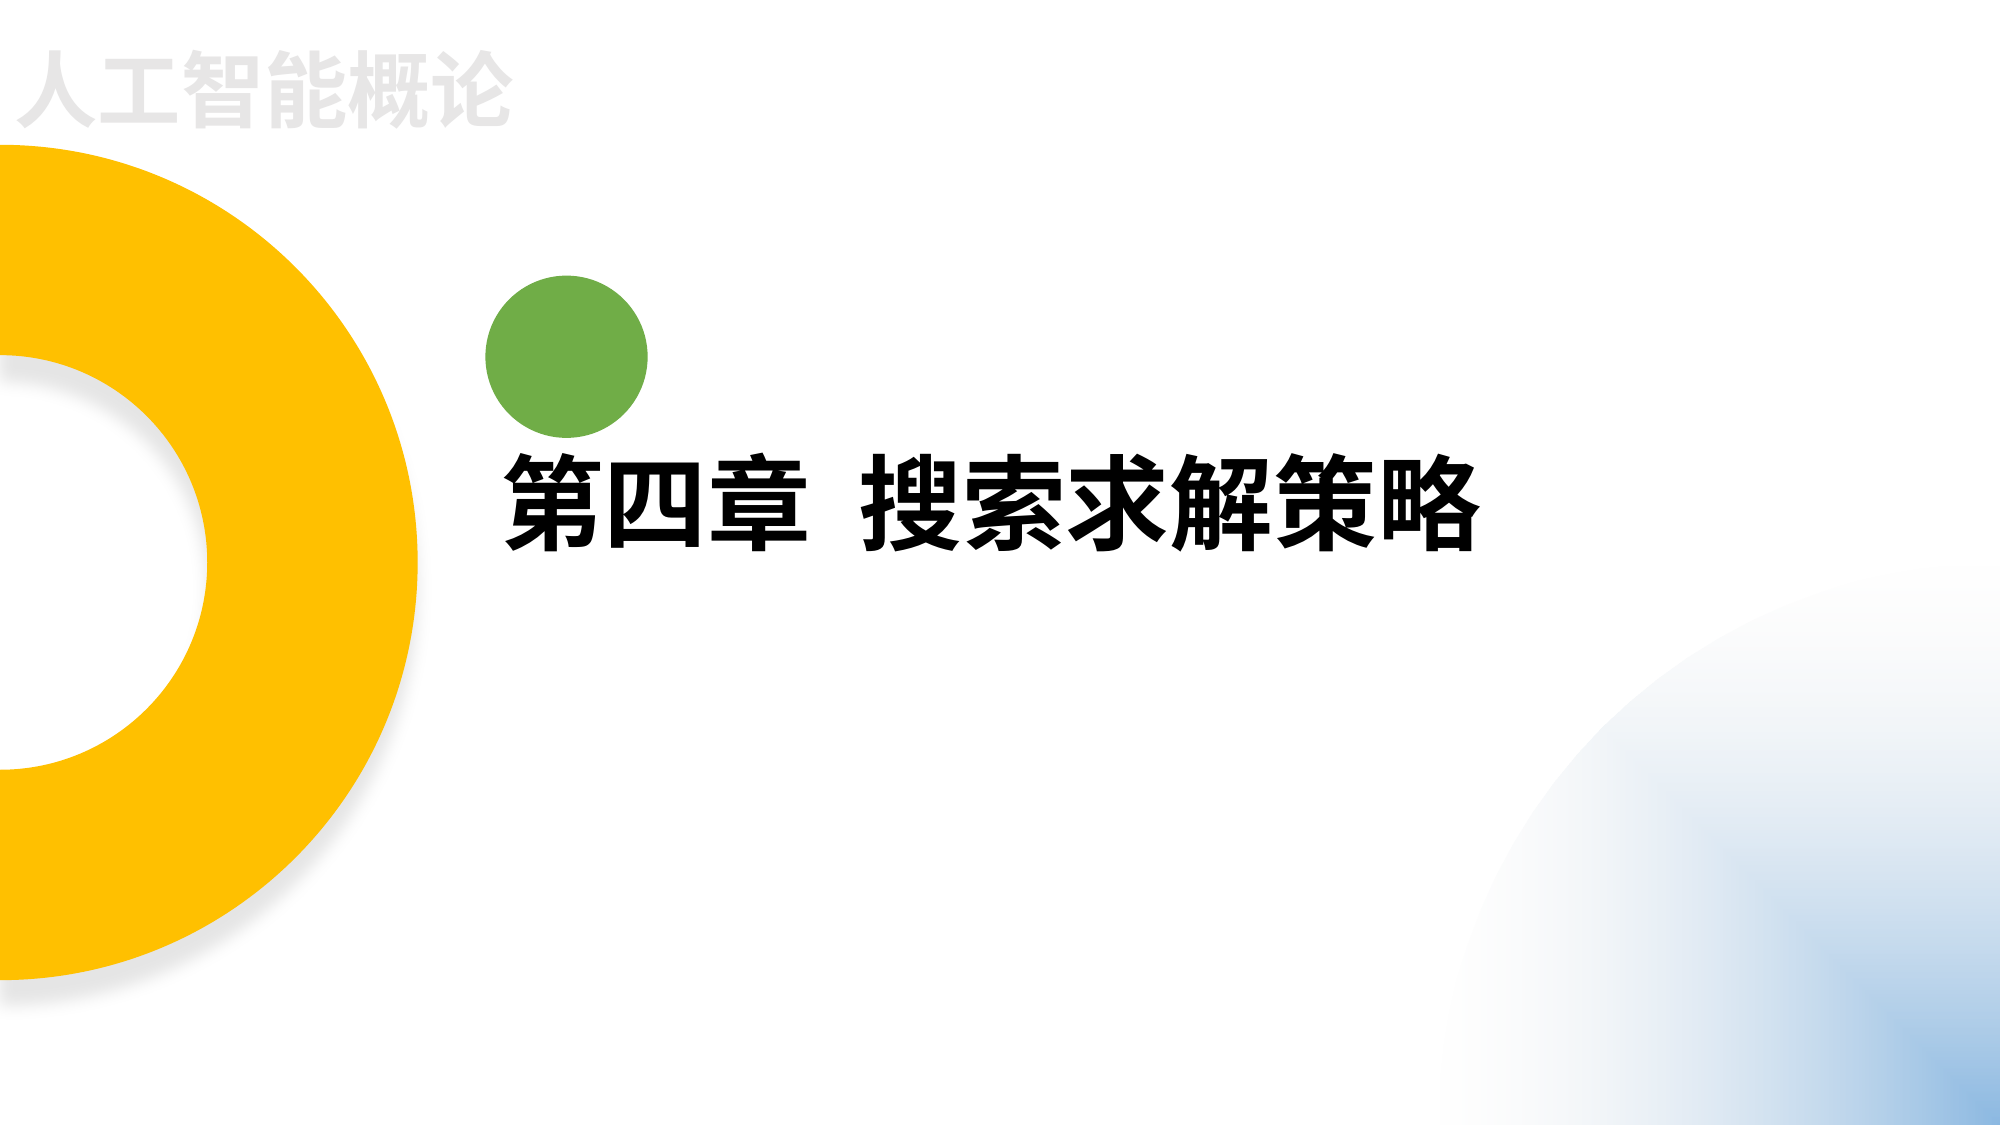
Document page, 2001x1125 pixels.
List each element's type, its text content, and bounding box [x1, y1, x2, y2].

text_box [0, 185, 418, 981]
text_box [484, 274, 649, 415]
text_box 第四章 搜索求解策略 [485, 415, 1744, 582]
text_box 人工智能概论 [0, 18, 1259, 185]
text_box [1436, 561, 2000, 1125]
